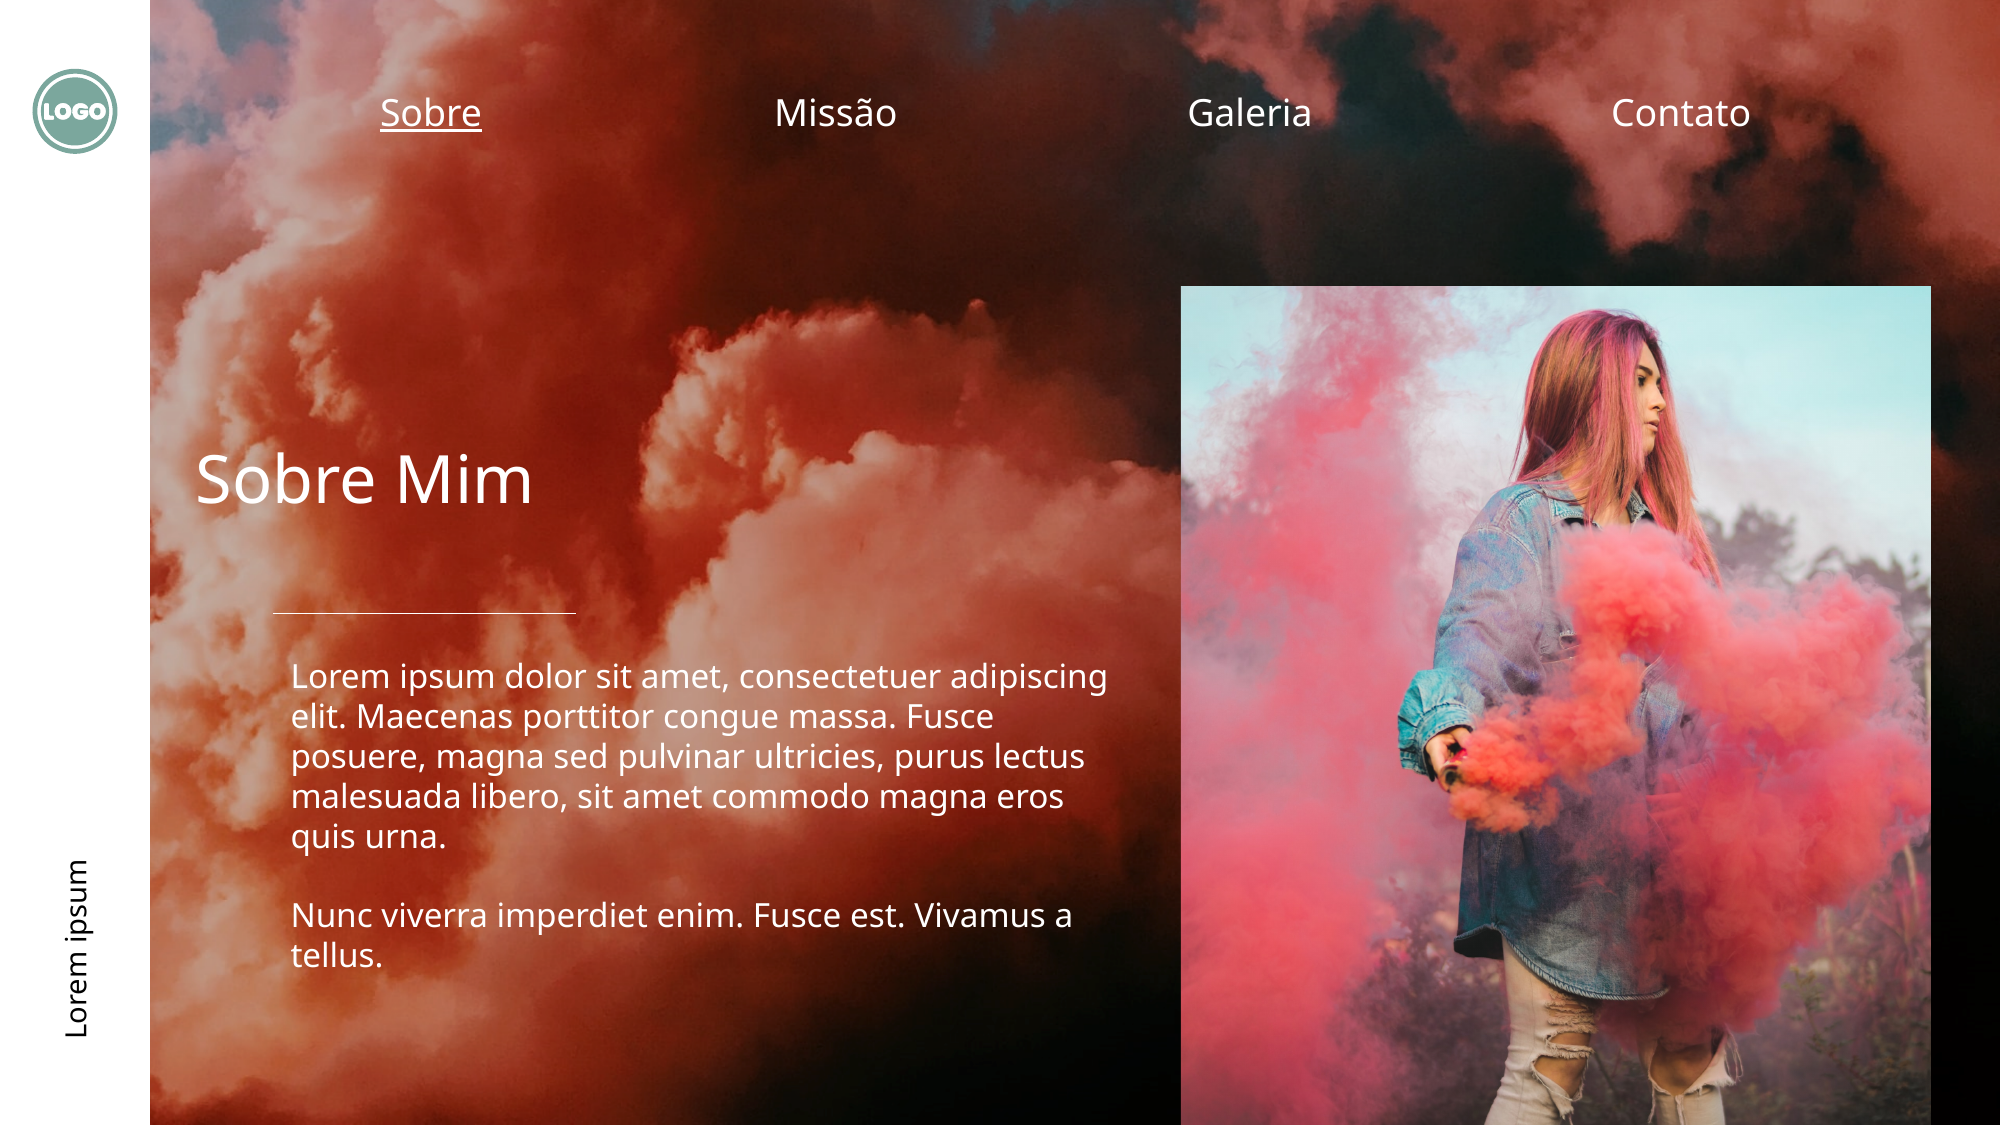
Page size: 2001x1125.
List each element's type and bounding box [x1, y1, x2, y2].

text_box [32, 68, 118, 154]
picture [0, 0, 2000, 1125]
